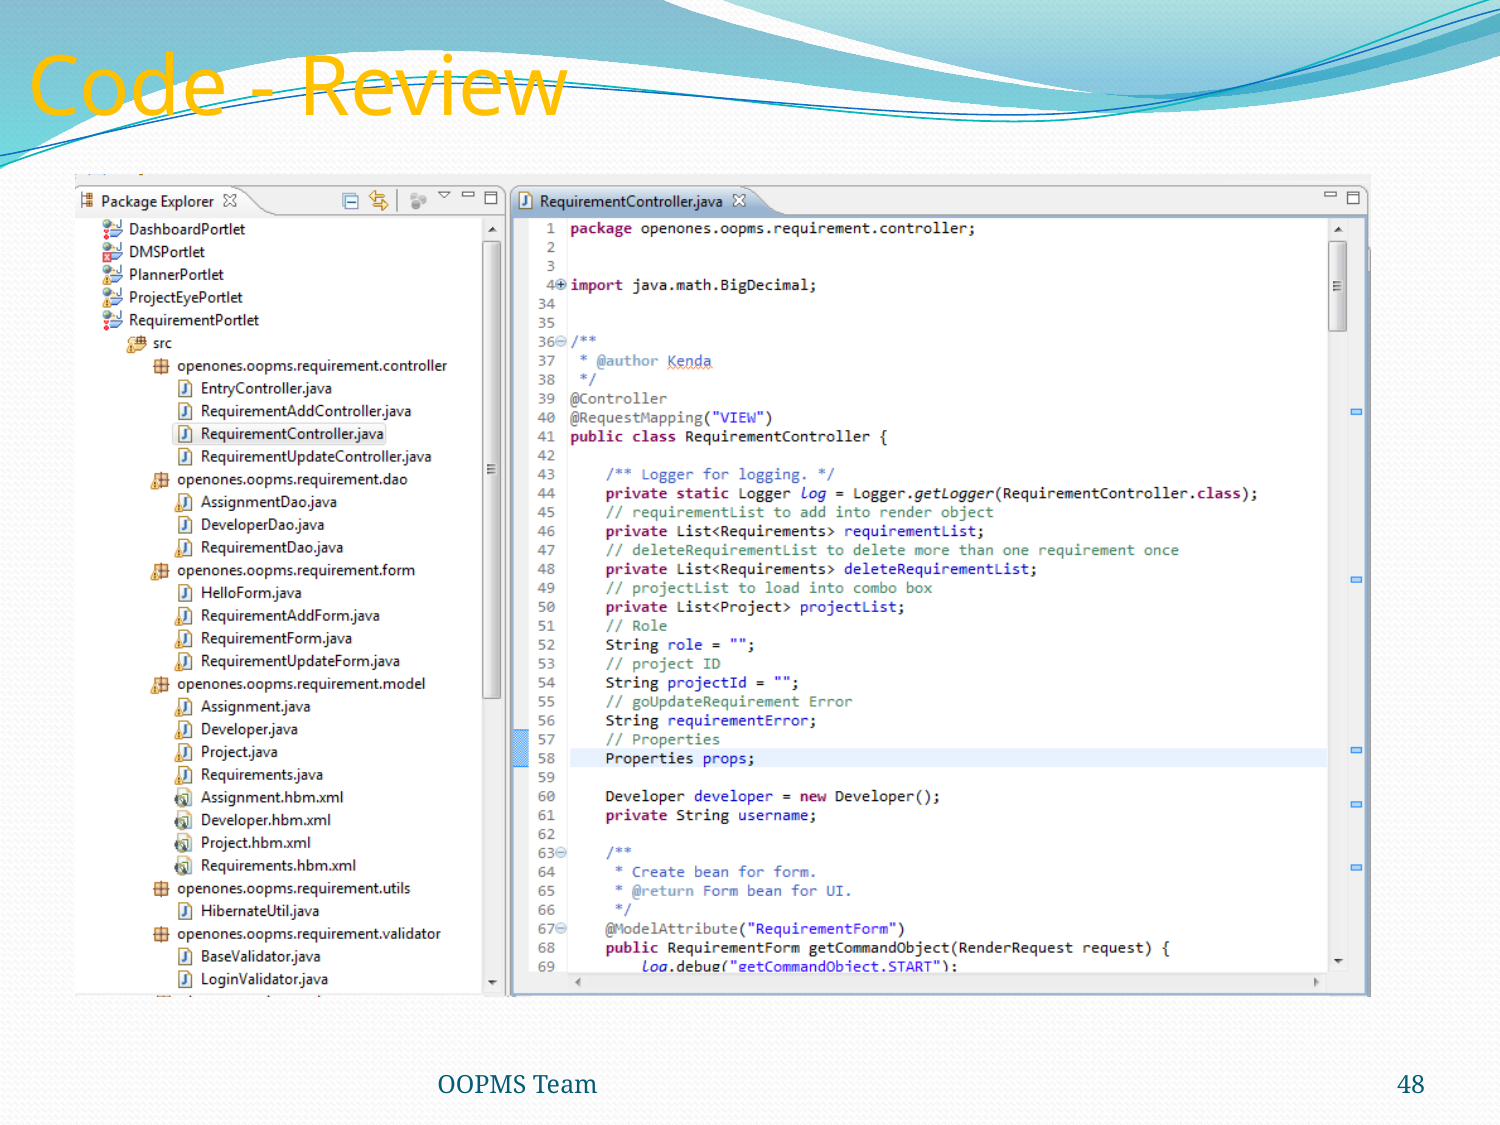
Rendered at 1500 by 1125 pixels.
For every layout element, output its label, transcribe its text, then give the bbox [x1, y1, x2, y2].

slide_number 48 [1299, 1042, 1425, 1103]
picture [74, 174, 1372, 998]
footer OOPMS Team [437, 1042, 988, 1103]
text_box Code - Review [12, 24, 1388, 140]
